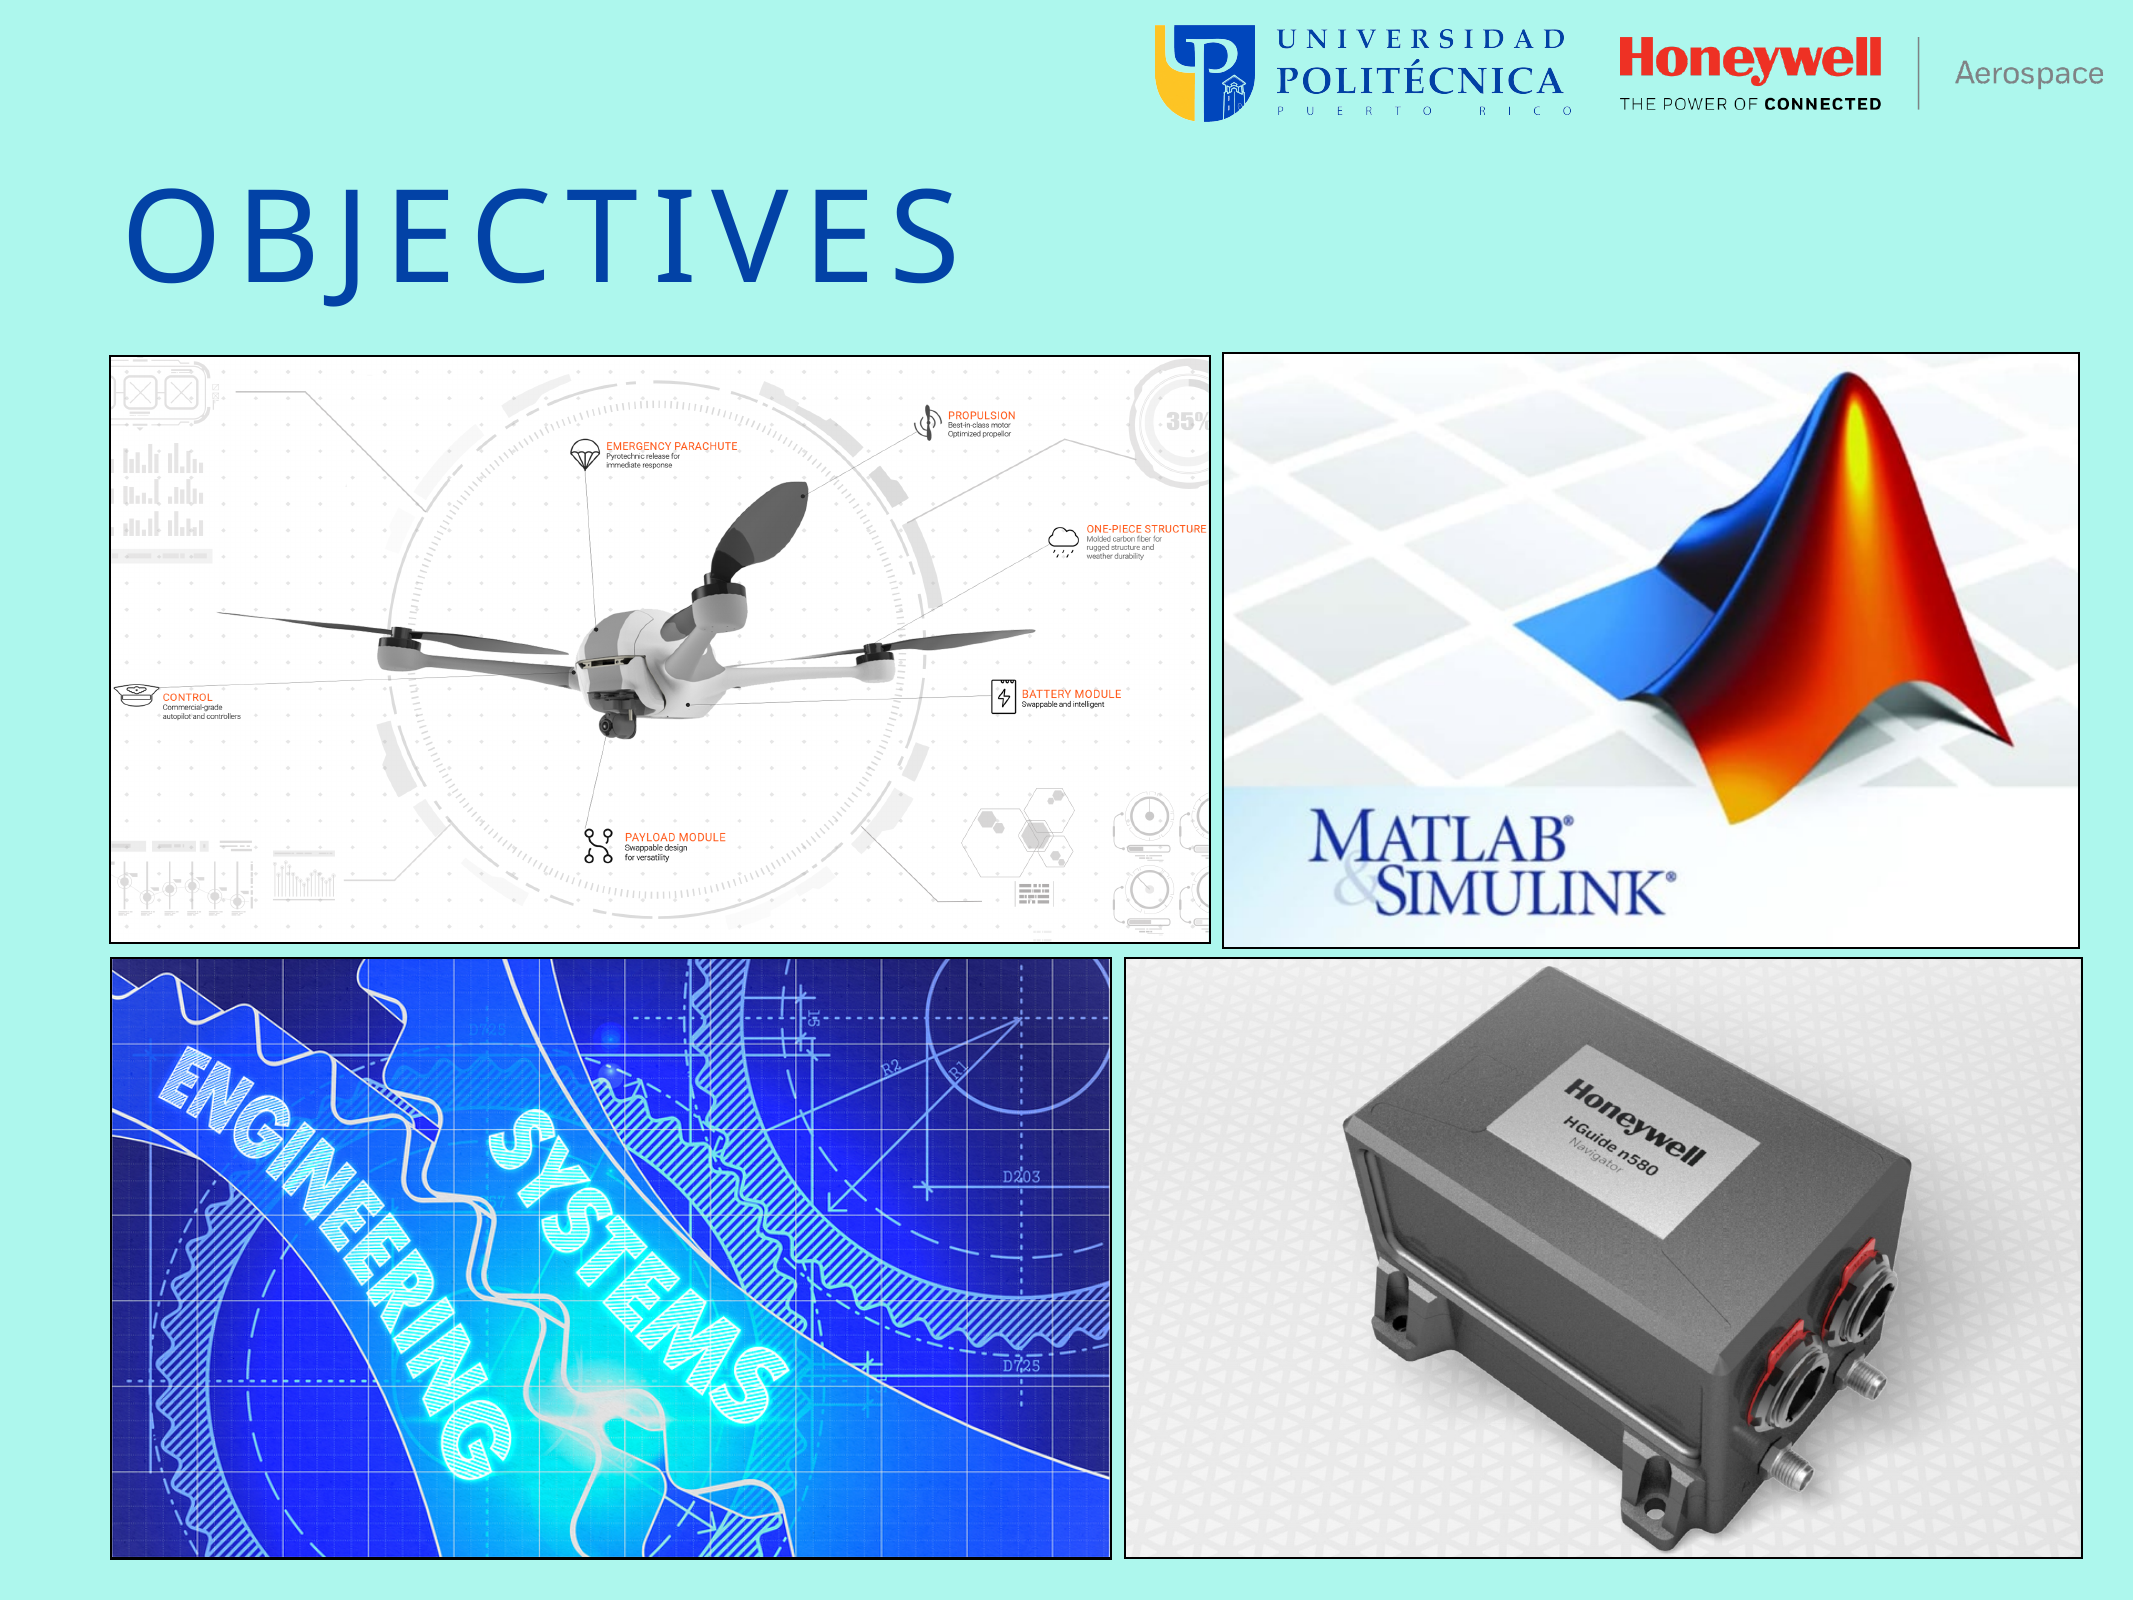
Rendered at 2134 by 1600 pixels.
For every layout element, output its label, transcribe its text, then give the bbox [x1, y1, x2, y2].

picture [1223, 353, 2079, 948]
title Objectives [112, 143, 2030, 379]
picture [110, 356, 1209, 942]
picture [111, 958, 1111, 1558]
picture [1620, 36, 2104, 110]
picture [1155, 24, 1571, 122]
picture [1125, 958, 2081, 1558]
